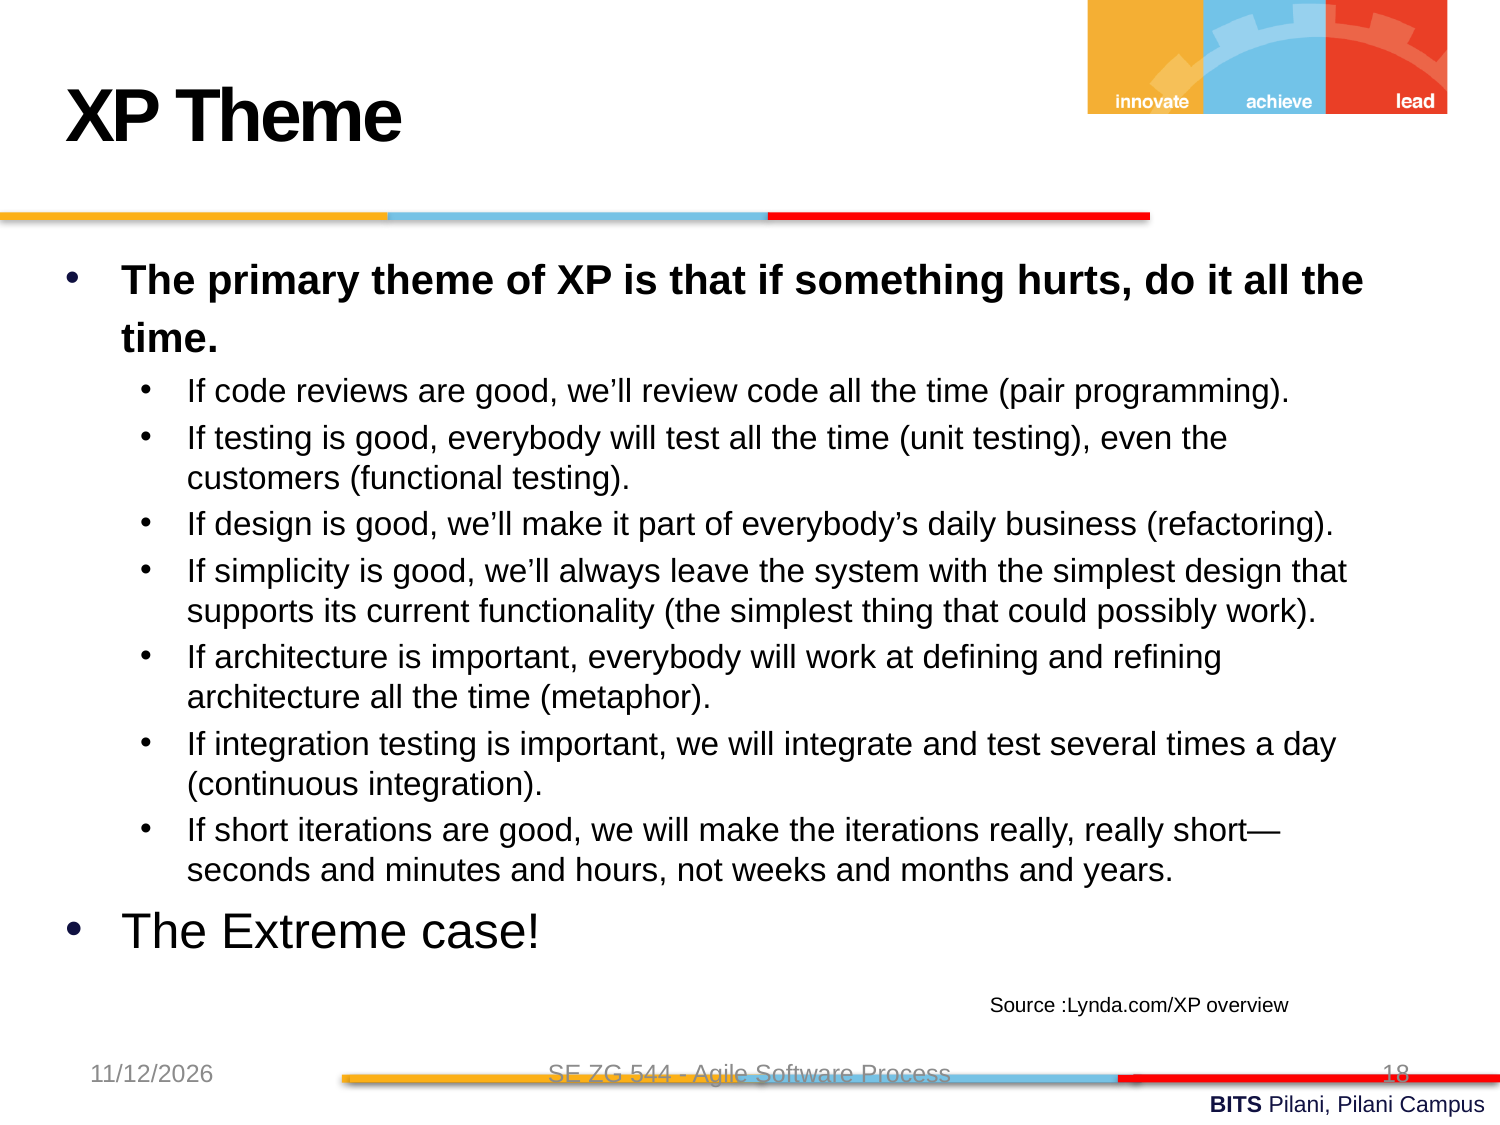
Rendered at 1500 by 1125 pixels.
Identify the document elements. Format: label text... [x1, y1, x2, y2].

slide_number 18 [1074, 1042, 1425, 1103]
footer SE ZG 544 - Agile Software Process [512, 1042, 988, 1103]
text_box Source :Lynda.com/XP overview [975, 984, 1361, 1025]
list XP Theme [50, 24, 1088, 213]
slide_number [75, 1042, 425, 1103]
list The primary theme of XP is that if something hurts, do it all the time. If code reviews are good, we’ll review code all the time (pair programming). If testing is good, everybody will test all the time (unit testing), even the customers (functional testing). If design is good, we’ll make it part of everybody’s daily business (refactoring). If simplicity is good, we’ll always leave the system with the simplest design that supports its current functionality (the simplest thing that could possibly work). If architecture is important, everybody will work at defining and refining architecture all the time (metaphor). If integration testing is important, we will integrate and test several times a day (continuous integration). If short iterations are good, we will make the iterations really, really short—seconds and minutes and hours, not weeks and months and years. The Extreme case! [50, 245, 1400, 988]
picture [1087, 0, 1448, 114]
